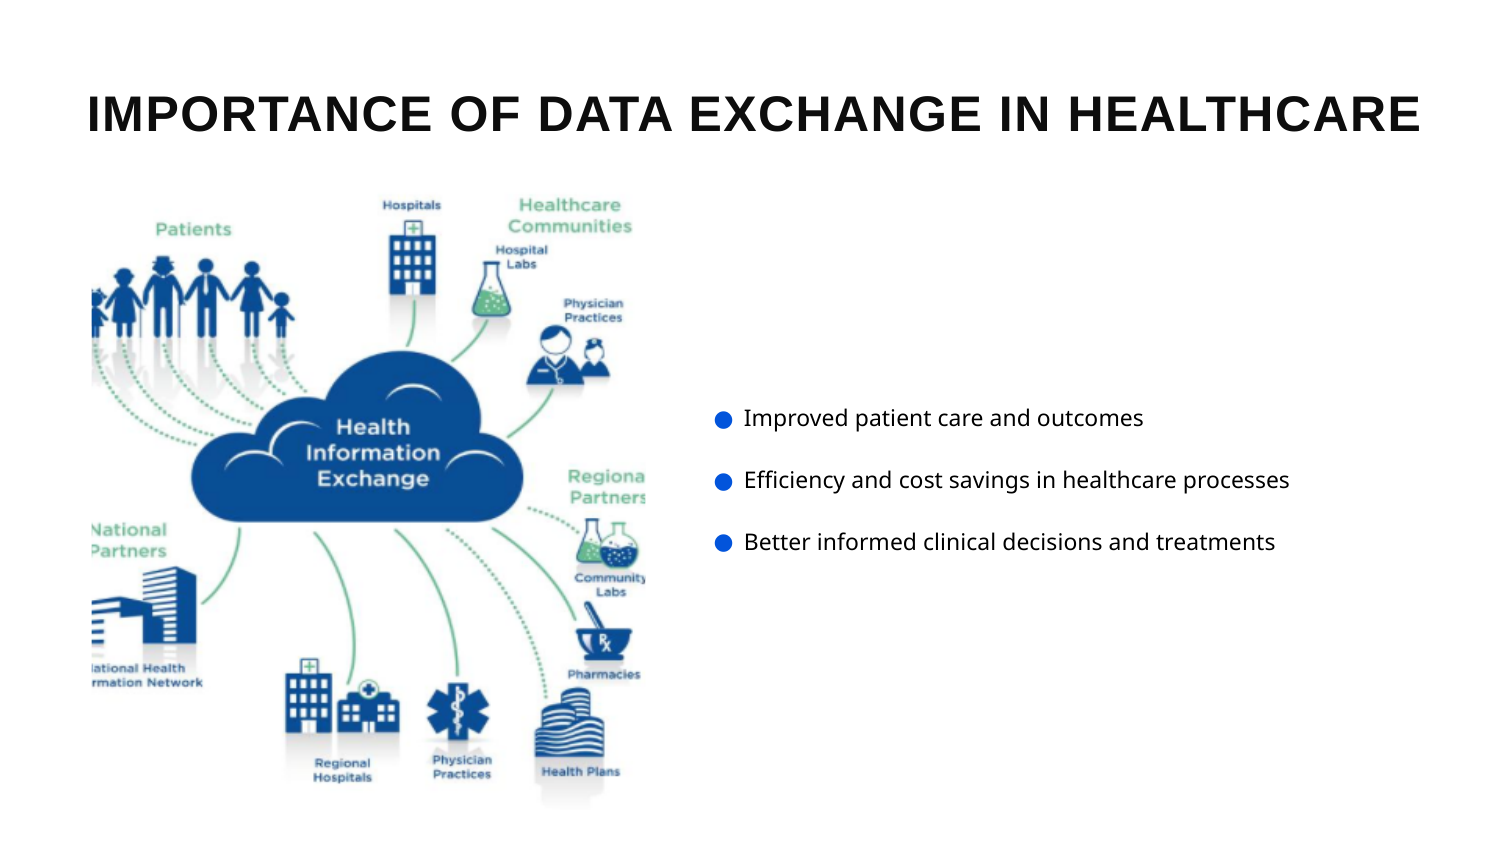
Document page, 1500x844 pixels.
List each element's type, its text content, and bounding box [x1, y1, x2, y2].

list Improved patient care and outcomes Efficiency and cost savings in healthcare processes Better informed clinical decisions and treatments [682, 374, 1488, 599]
title Importance of Data Exchange in Healthcare [71, 58, 1447, 164]
picture [91, 177, 646, 810]
